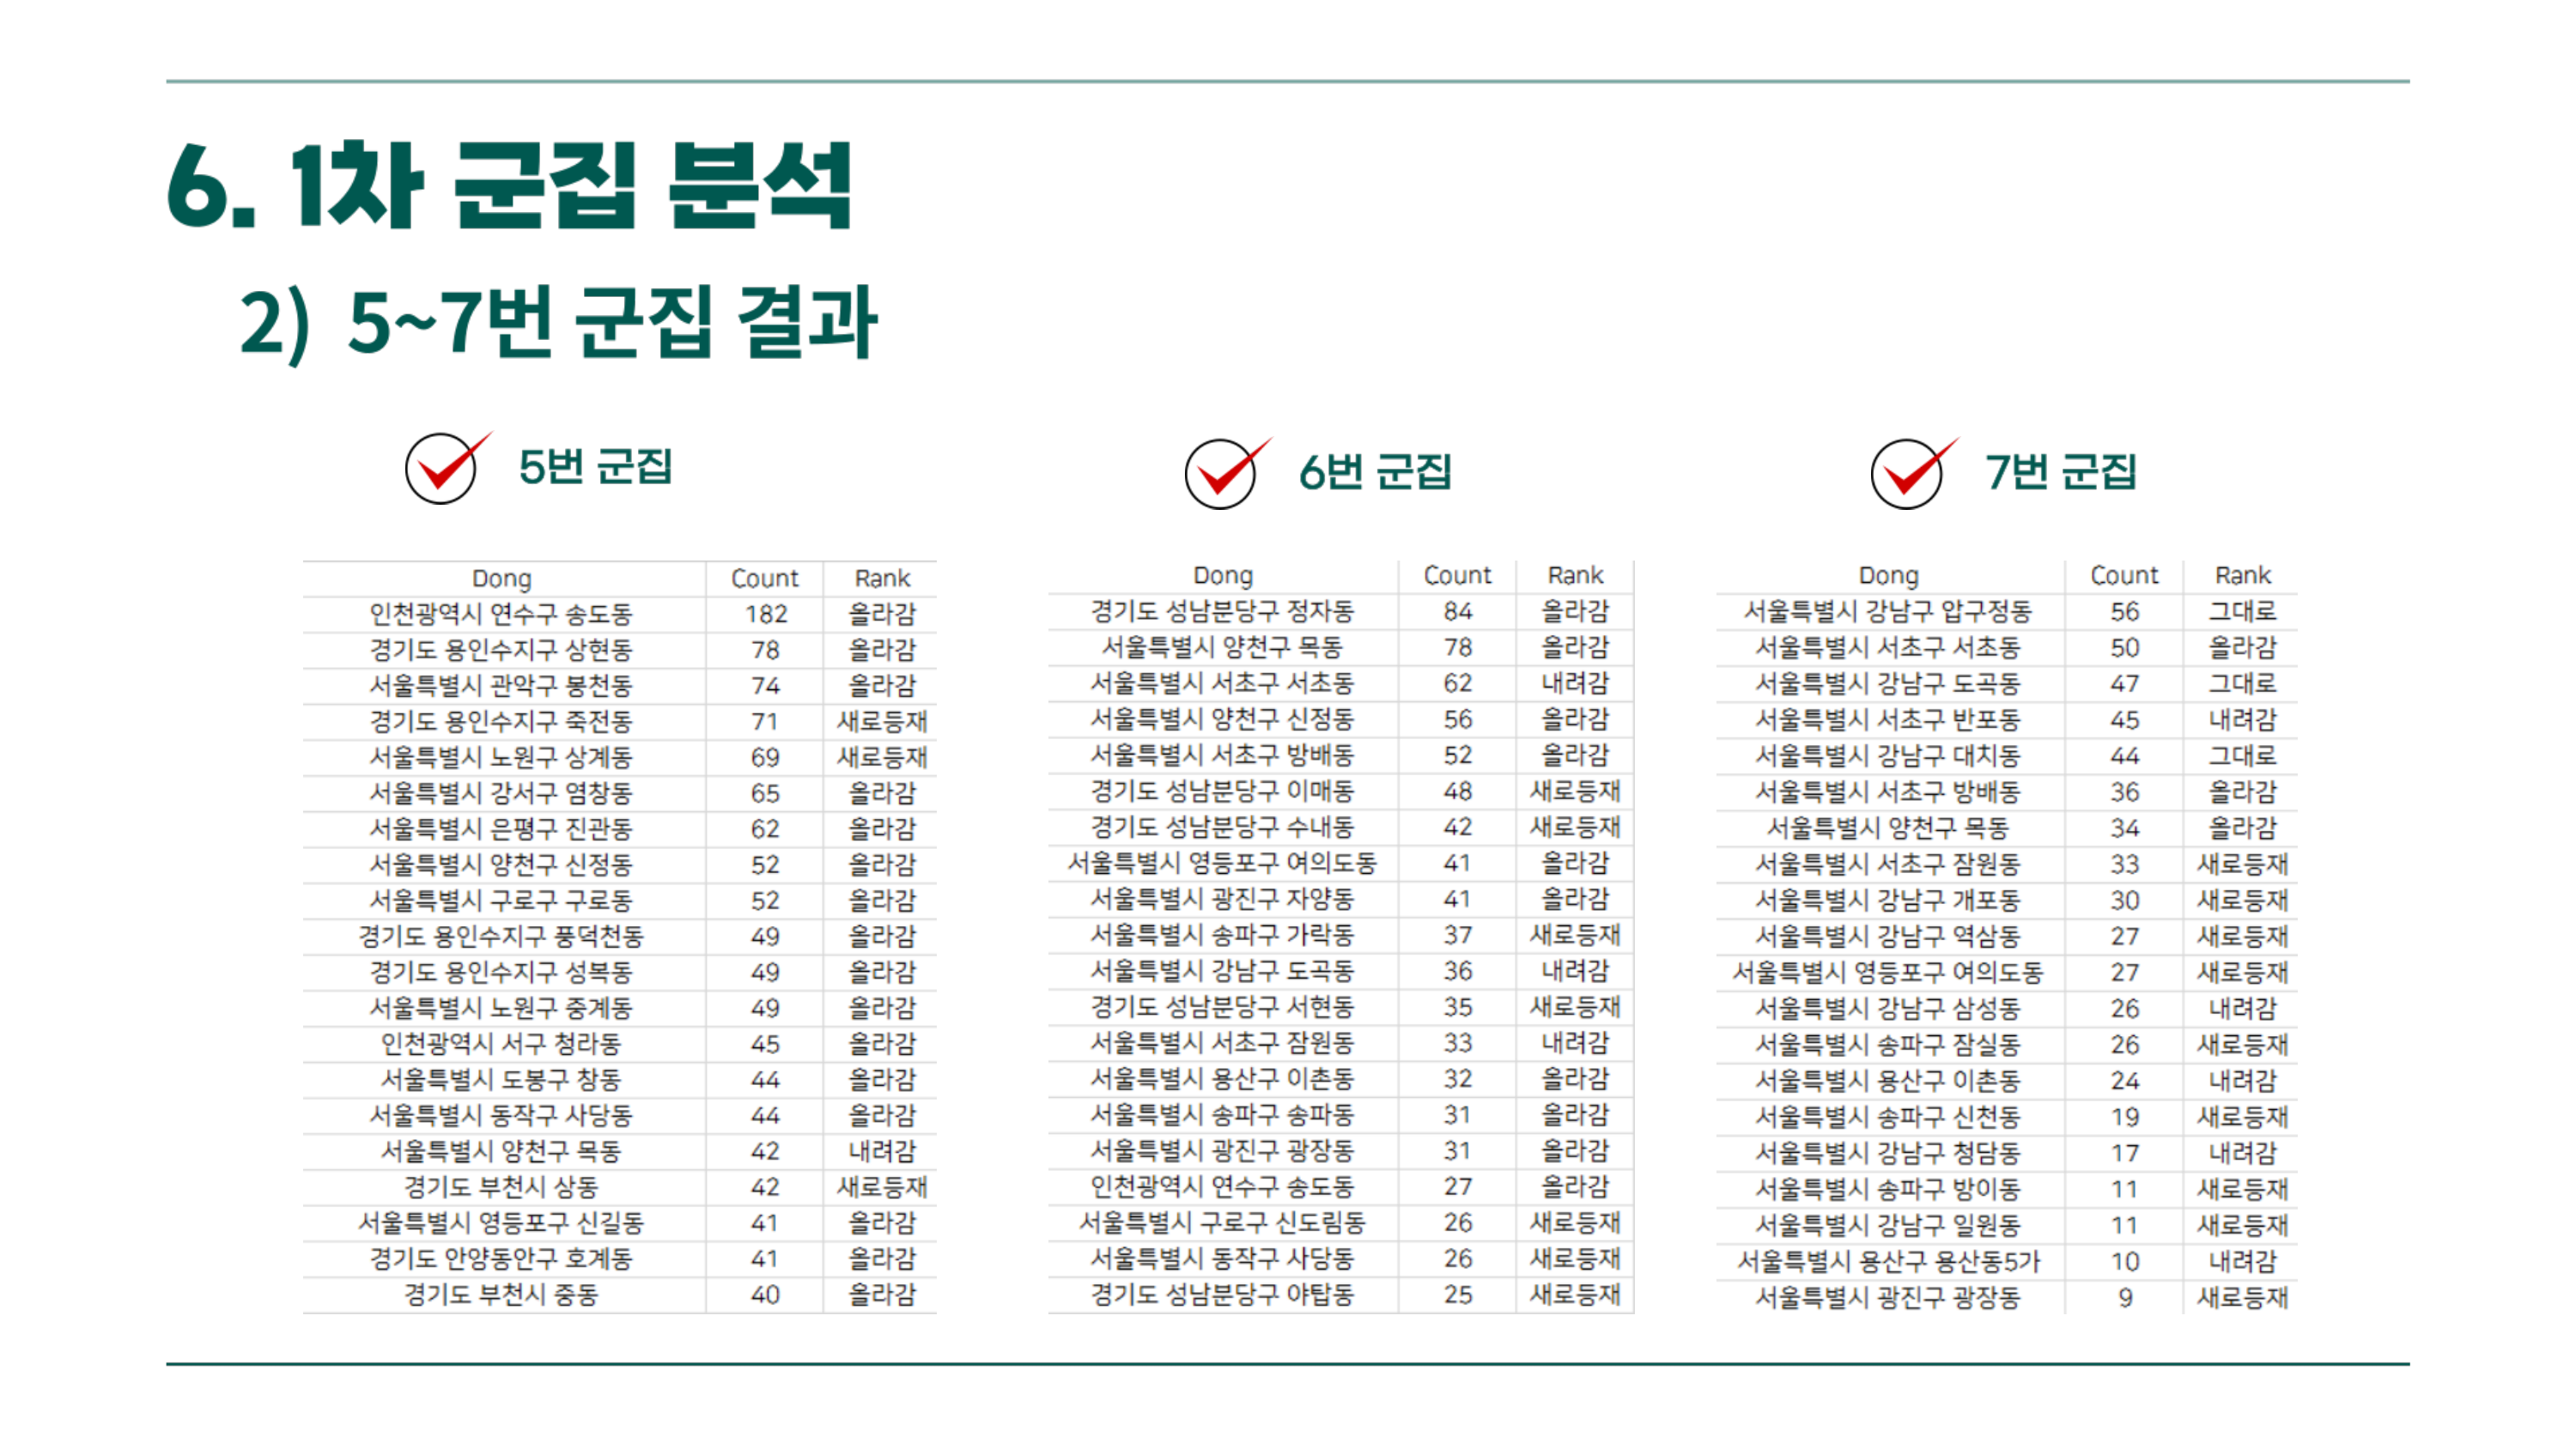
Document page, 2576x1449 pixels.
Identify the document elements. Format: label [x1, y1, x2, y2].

text_box [303, 561, 937, 1314]
text_box [404, 430, 495, 505]
text_box [1871, 436, 1961, 511]
picture [1294, 442, 1473, 524]
text_box [166, 1358, 2410, 1370]
text_box [166, 76, 2410, 88]
picture [514, 437, 694, 518]
text_box [1048, 561, 1635, 1314]
text_box [1184, 436, 1274, 511]
picture [1981, 442, 2159, 524]
picture [149, 98, 935, 411]
text_box [1716, 561, 2299, 1314]
